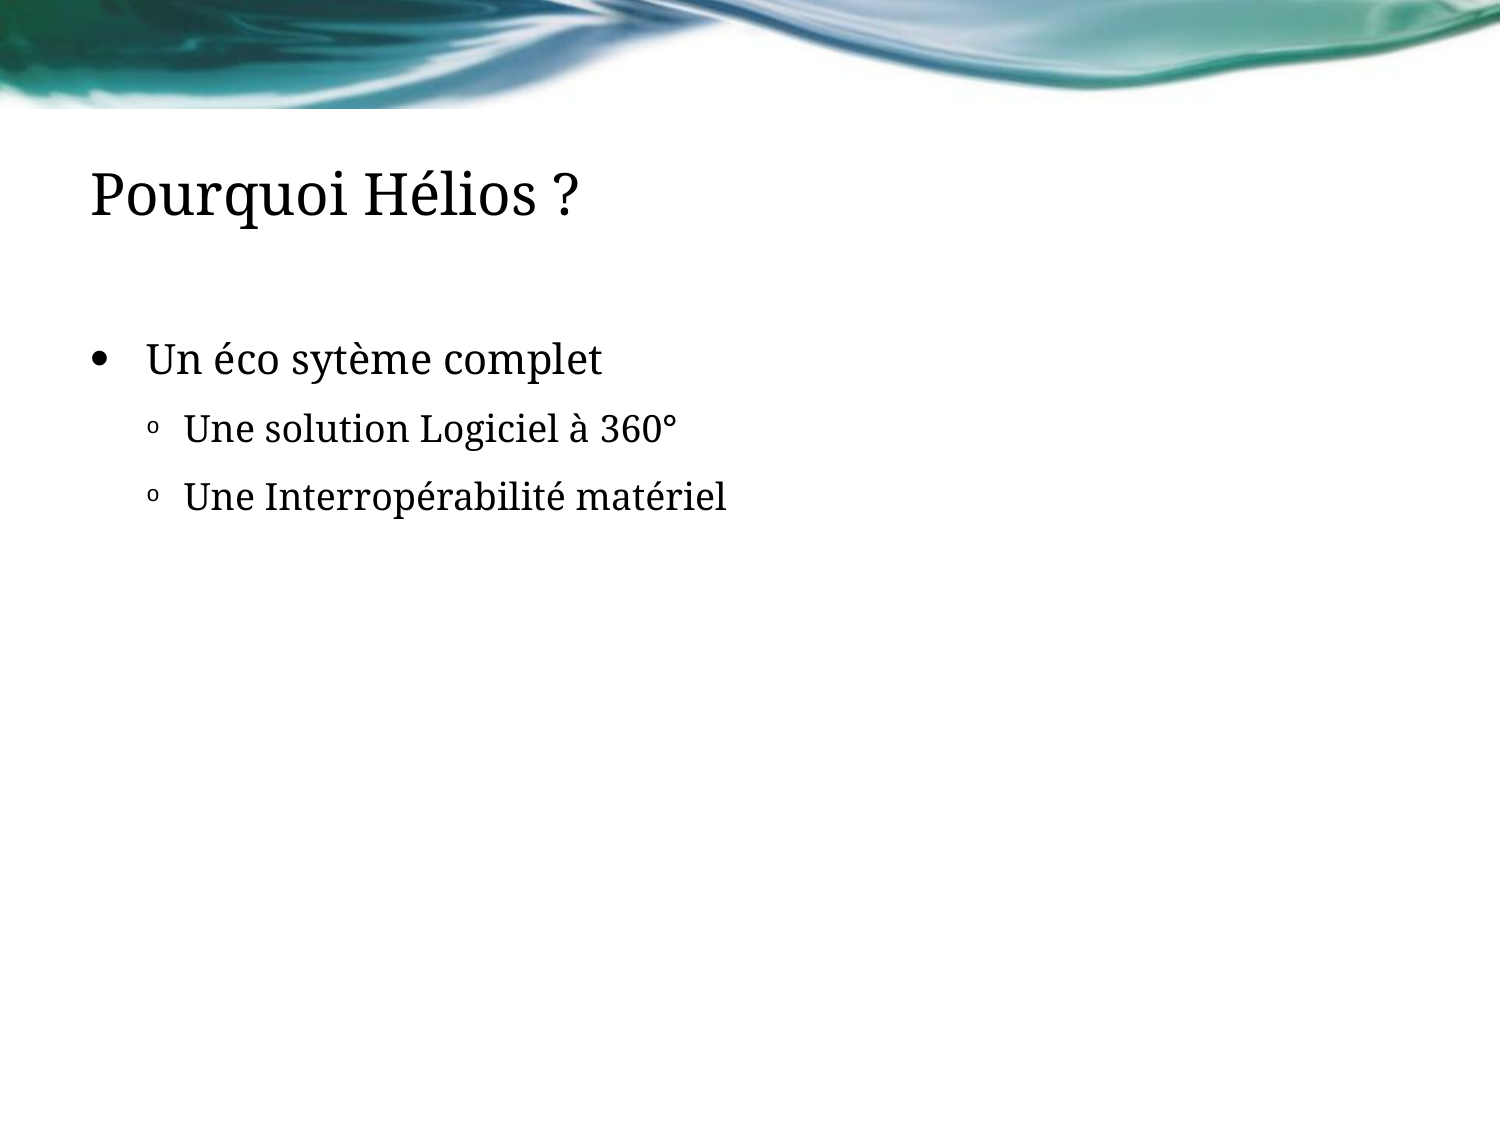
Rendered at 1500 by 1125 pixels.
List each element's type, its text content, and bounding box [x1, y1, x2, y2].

list Un éco sytème complet Une solution Logiciel à 360° Une Interropérabilité matériel [75, 299, 1425, 1005]
title Pourquoi Hélios ? [75, 149, 1425, 299]
picture [0, 0, 1500, 109]
